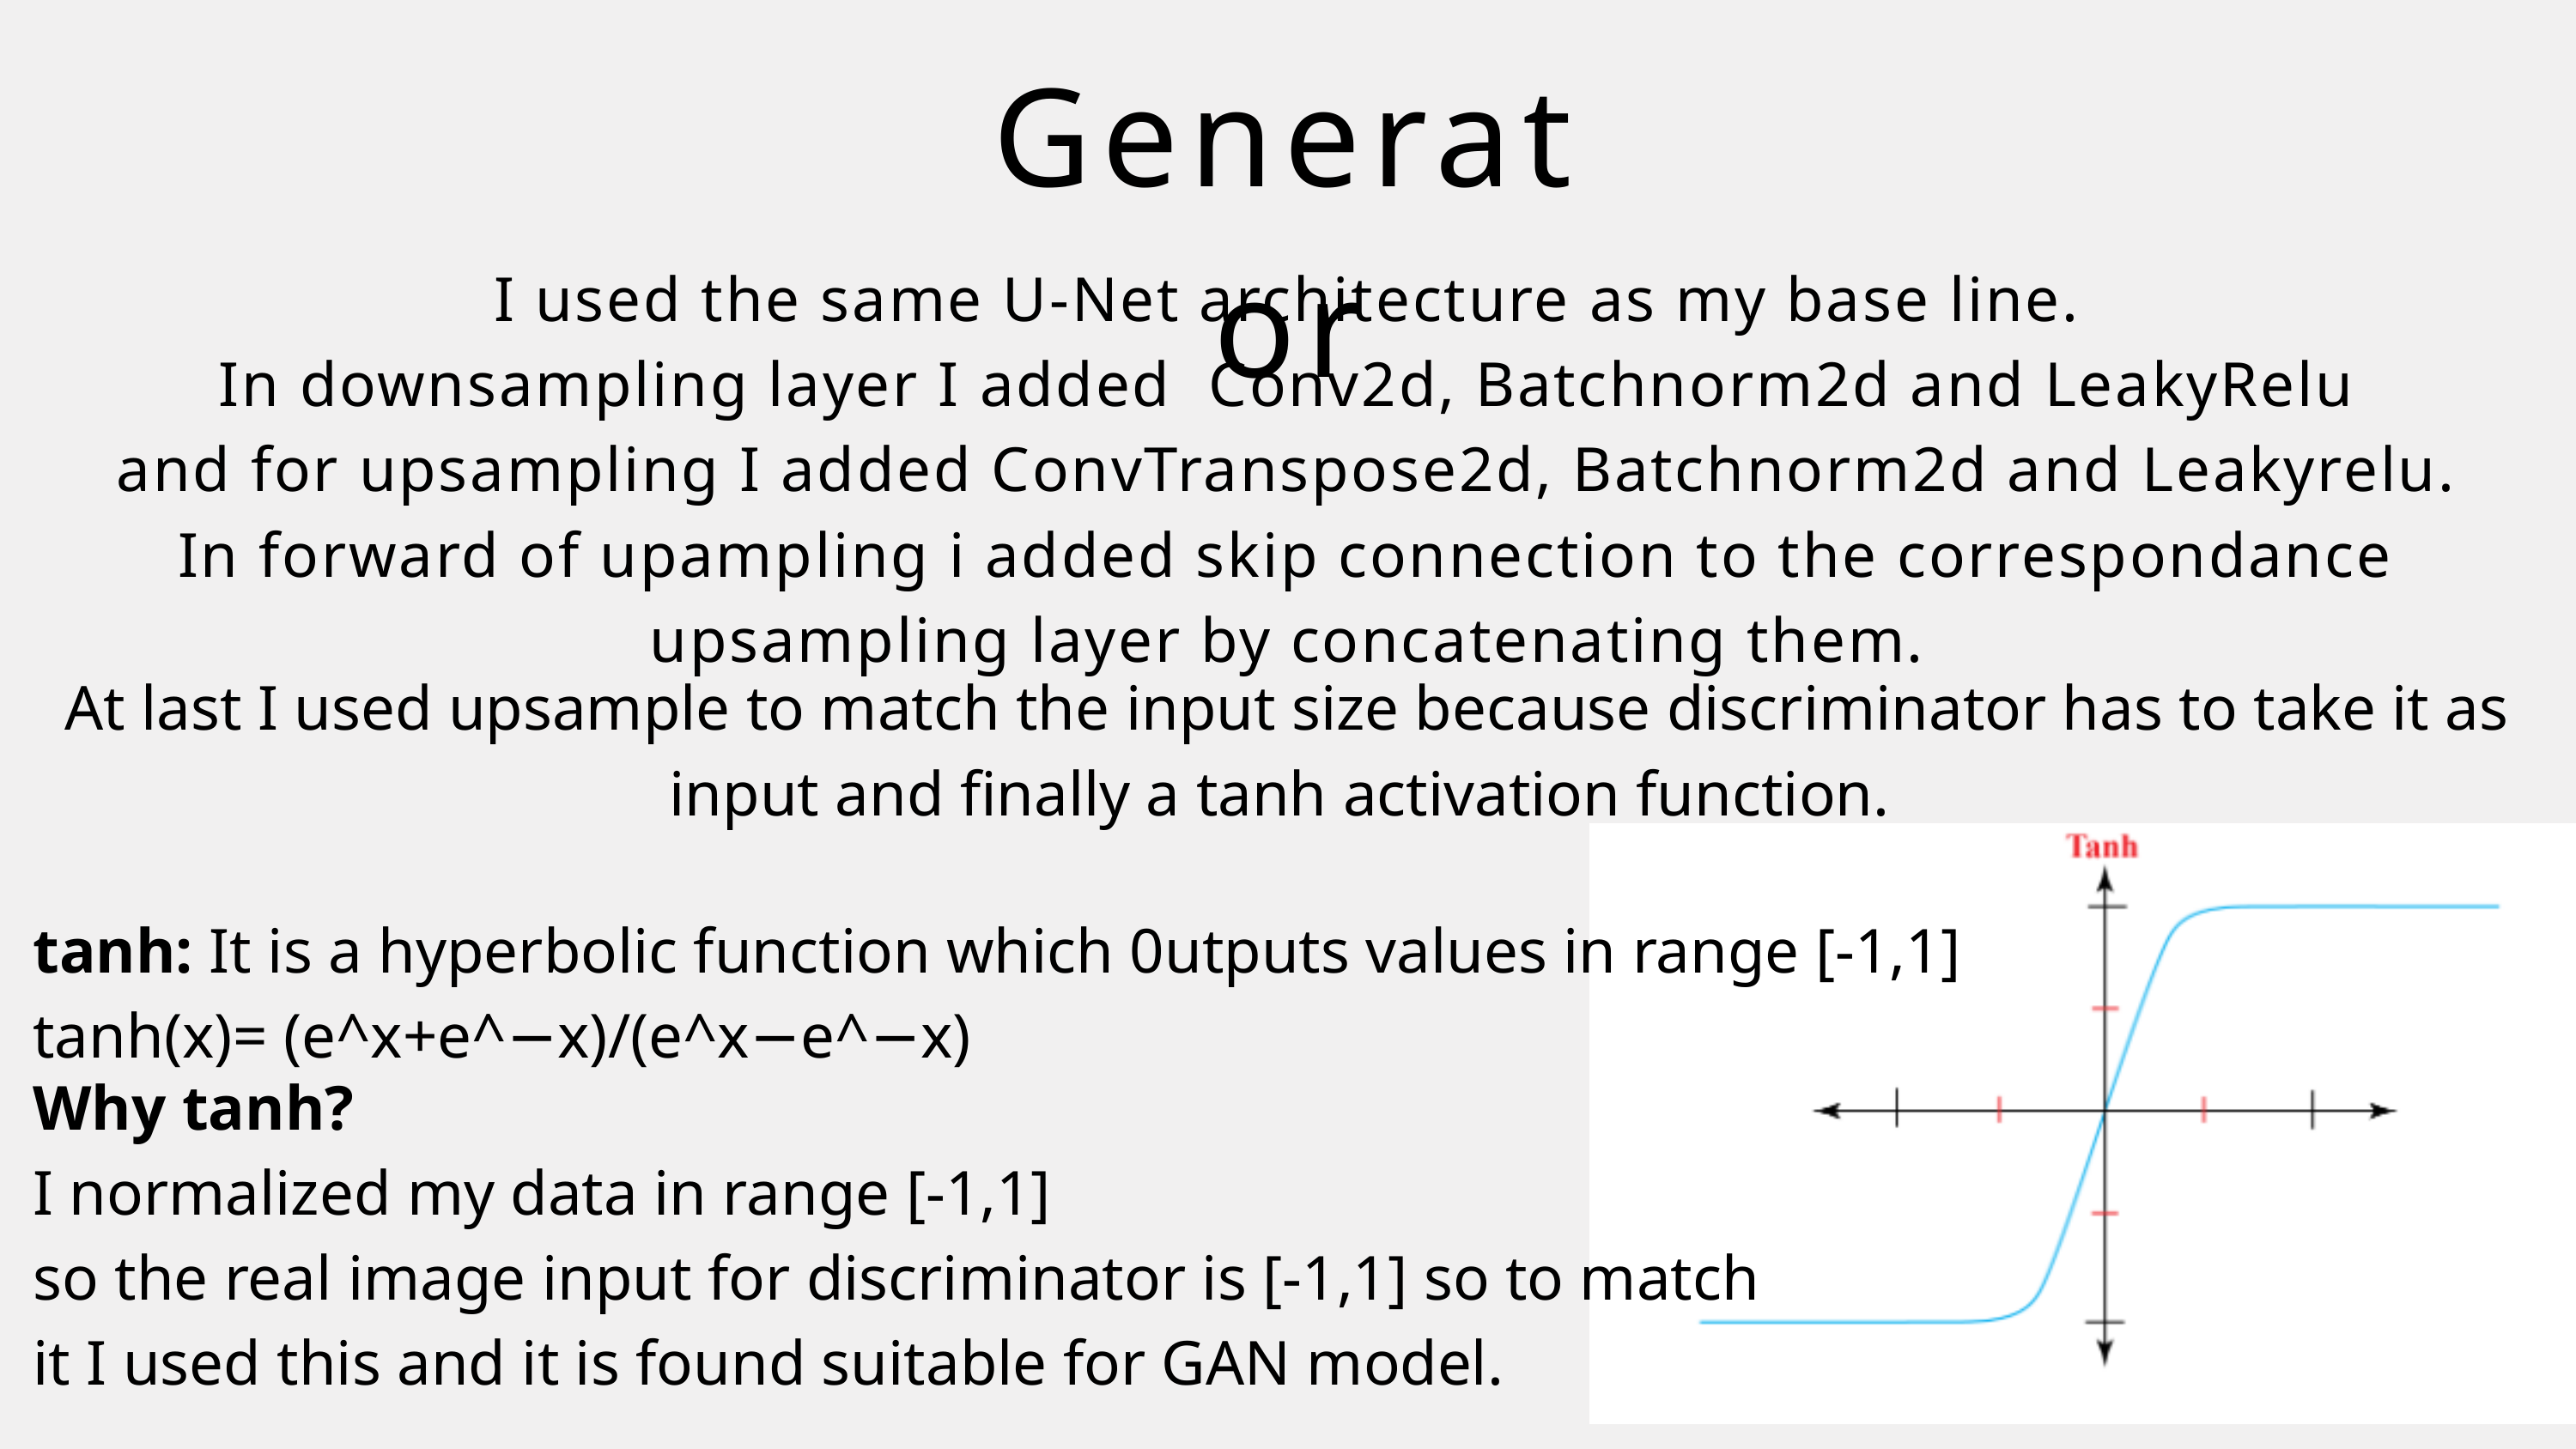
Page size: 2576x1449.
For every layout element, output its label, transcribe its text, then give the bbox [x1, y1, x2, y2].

text_box Generator [951, 23, 1625, 248]
text_box tanh: It is a hyperbolic function which 0utputs values in range [-1,1] tanh(x)= (e^x+e^−x)/(e^x−e^−x)​ [33, 900, 2543, 1070]
text_box [1589, 828, 2576, 1424]
text_box At last I used upsample to match the input size because discriminator has to take it as input and finally a tanh activation function. [0, 657, 2576, 828]
text_box I used the same U-Net architecture as my base line. In downsampling layer I added Conv2d, Batchnorm2d and LeakyRelu and for upsampling I added ConvTranspose2d, Batchnorm2d and Leakyrelu. In forward of upampling i added skip connection to the correspondance upsampling layer by concatenating them. [0, 248, 2576, 657]
text_box Why tanh? I normalized my data in range [-1,1] so the real image input for discriminator is [-1,1] so to match it I used this and it is found suitable for GAN model. [33, 1057, 1802, 1397]
